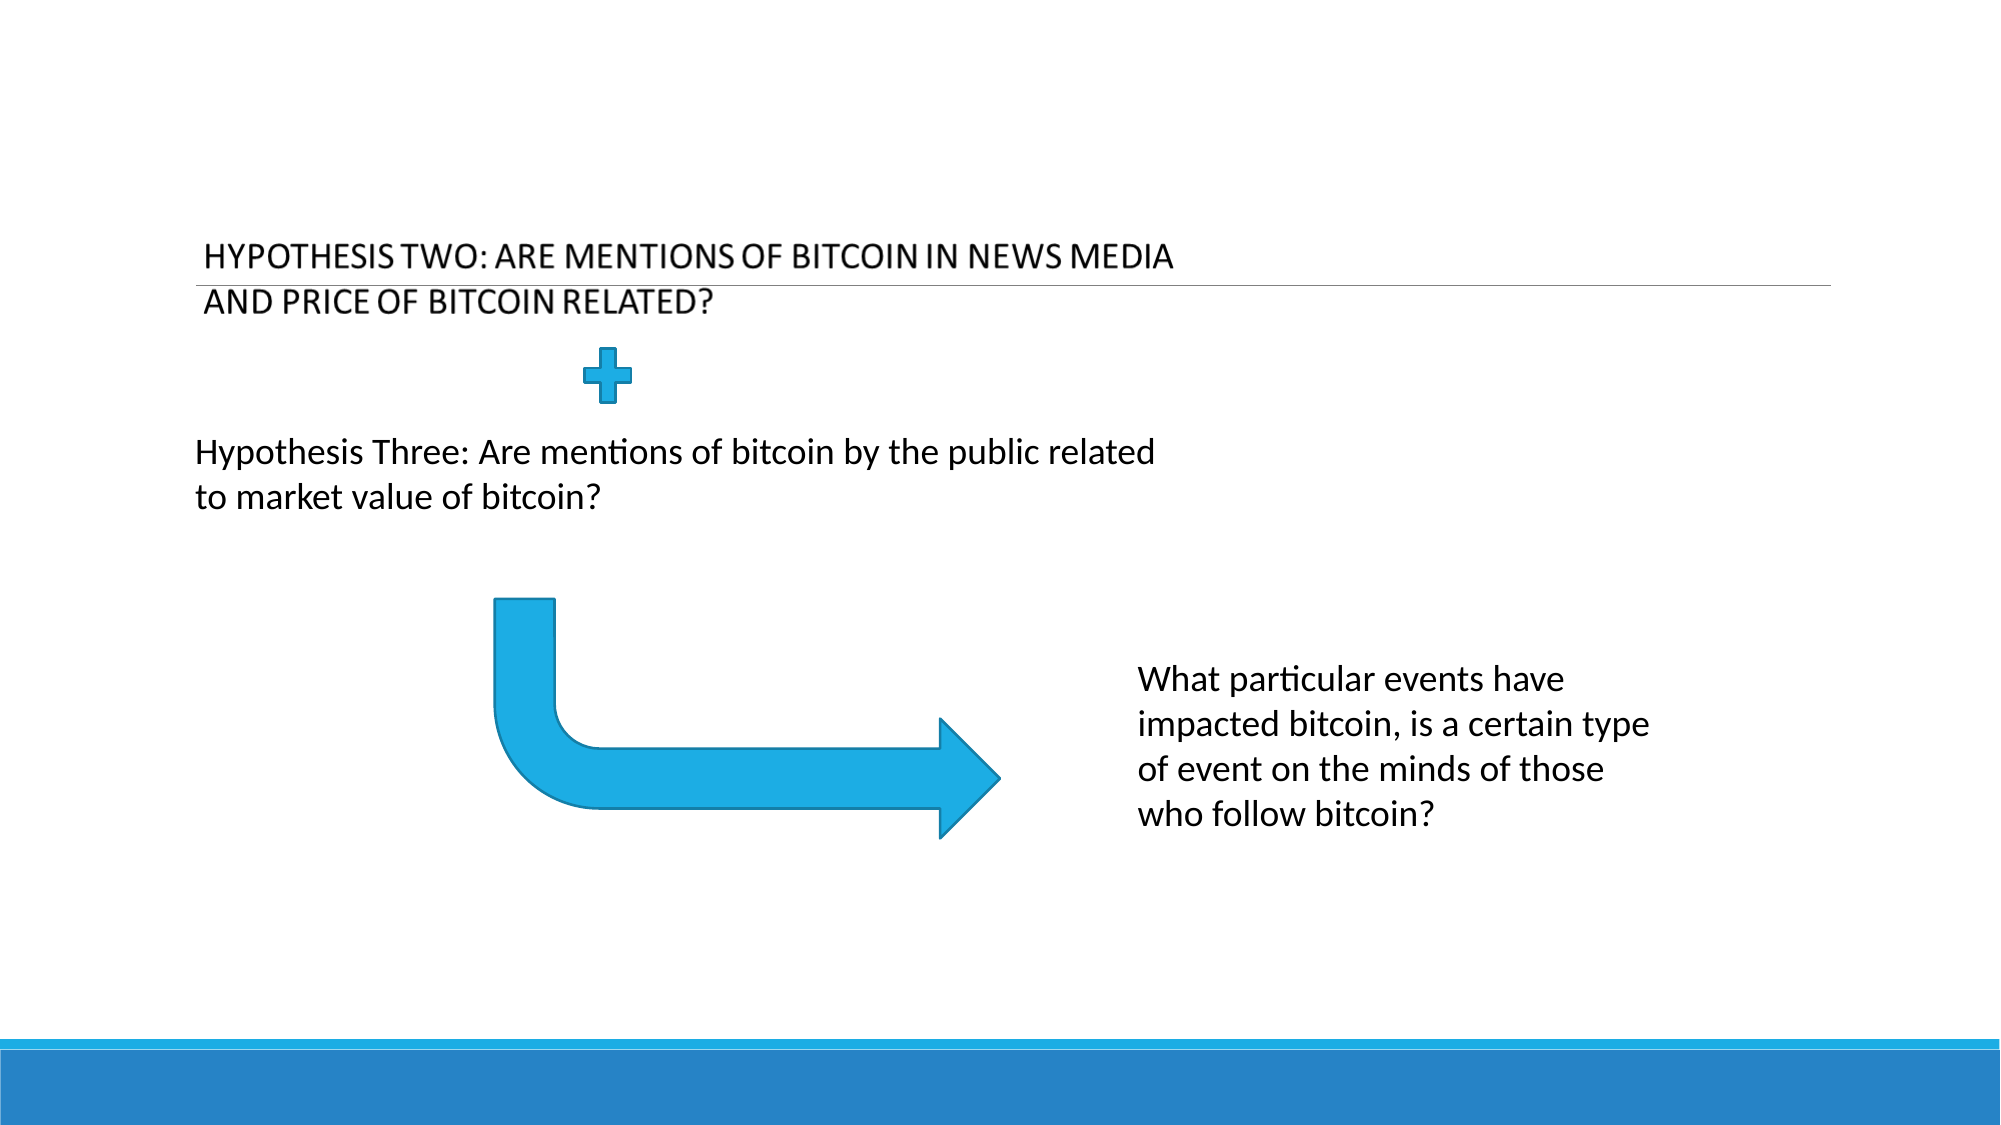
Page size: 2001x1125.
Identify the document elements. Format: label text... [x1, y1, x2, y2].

picture [179, 219, 1205, 348]
text_box What particular events have impacted bitcoin, is a certain type of event on the minds of those who follow bitcoin? [1122, 646, 1685, 842]
text_box [493, 597, 1001, 840]
text_box [583, 355, 632, 404]
text_box Hypothesis Three: Are mentions of bitcoin by the public related to market value of bitcoin? [180, 419, 1181, 525]
